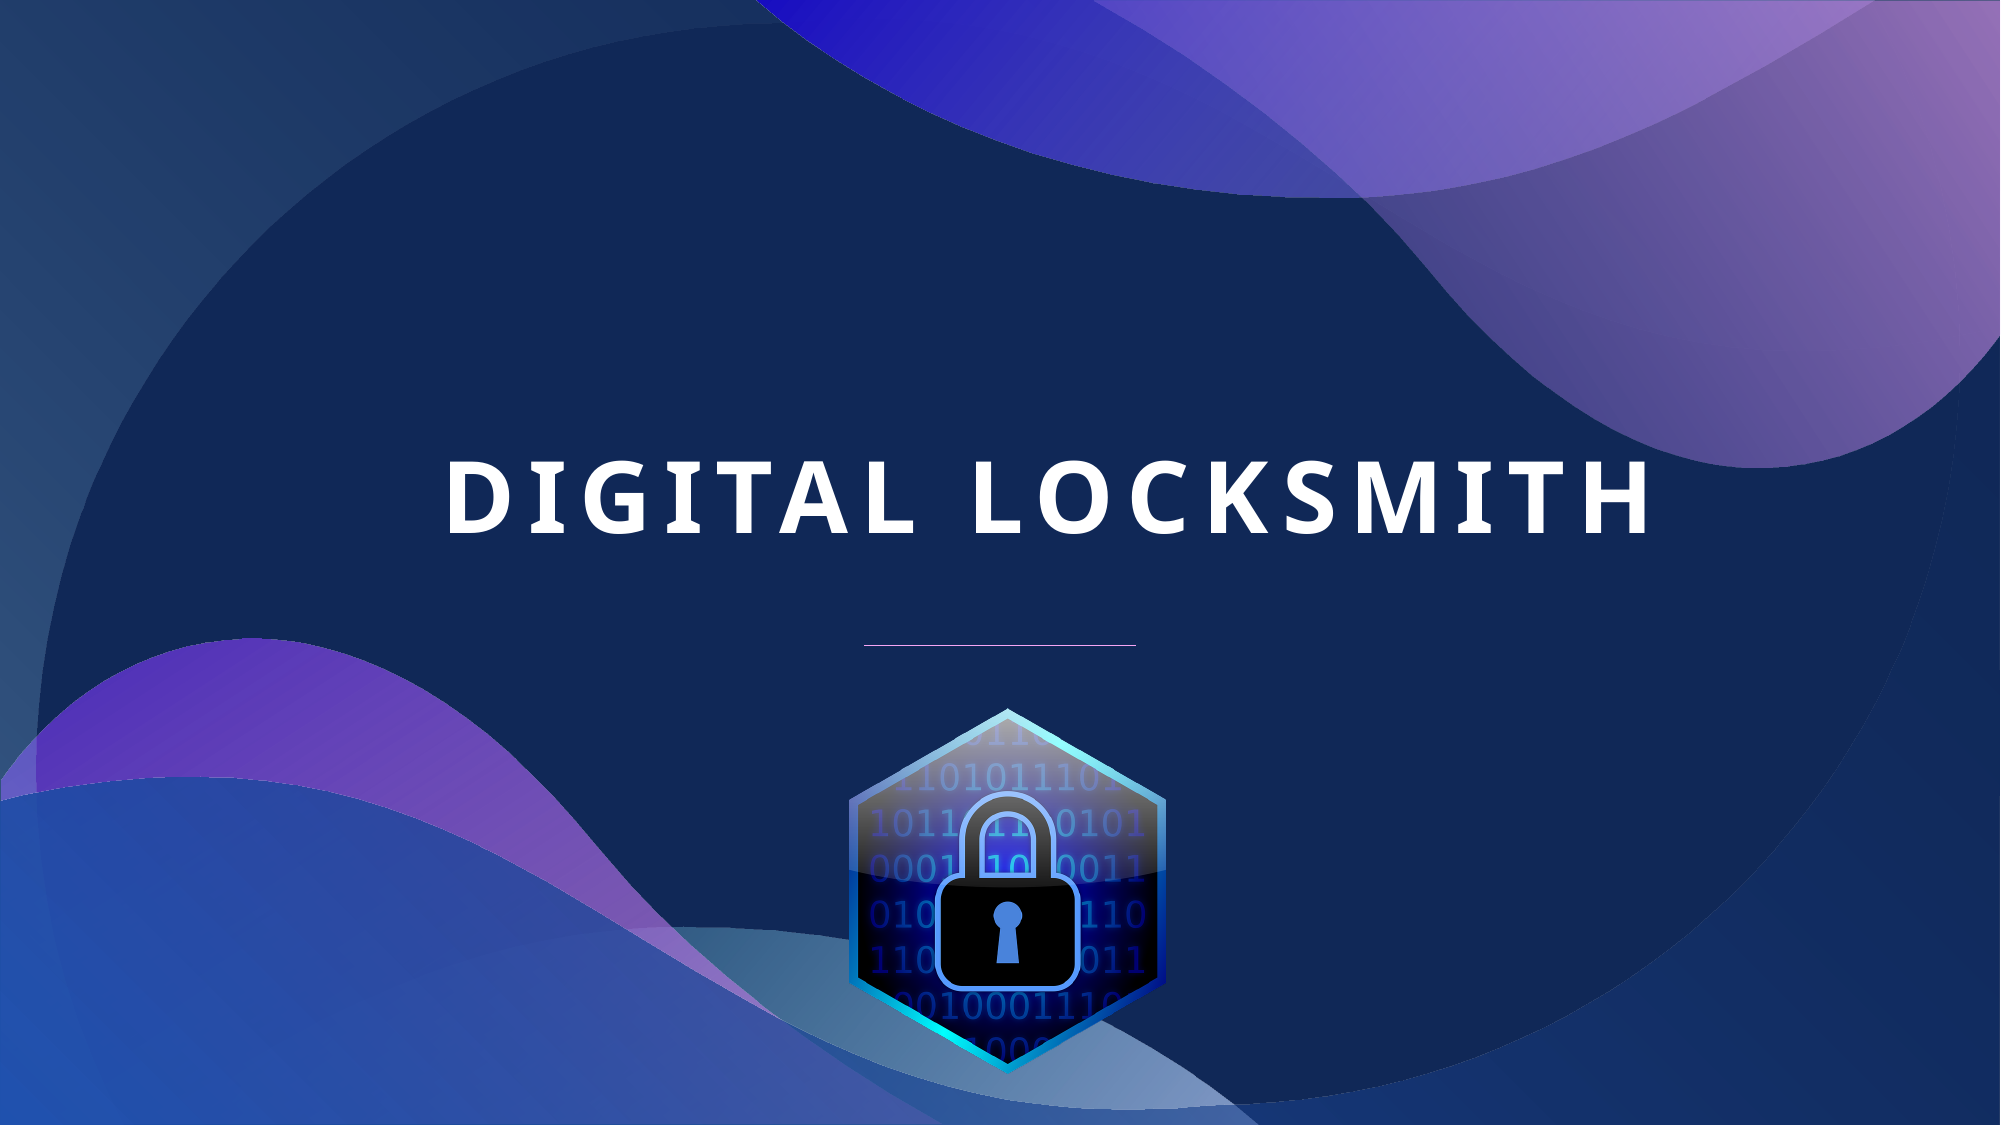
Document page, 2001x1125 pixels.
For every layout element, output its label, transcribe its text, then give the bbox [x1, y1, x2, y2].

title Digital locksmith [235, 319, 1863, 563]
picture [849, 708, 1166, 1074]
